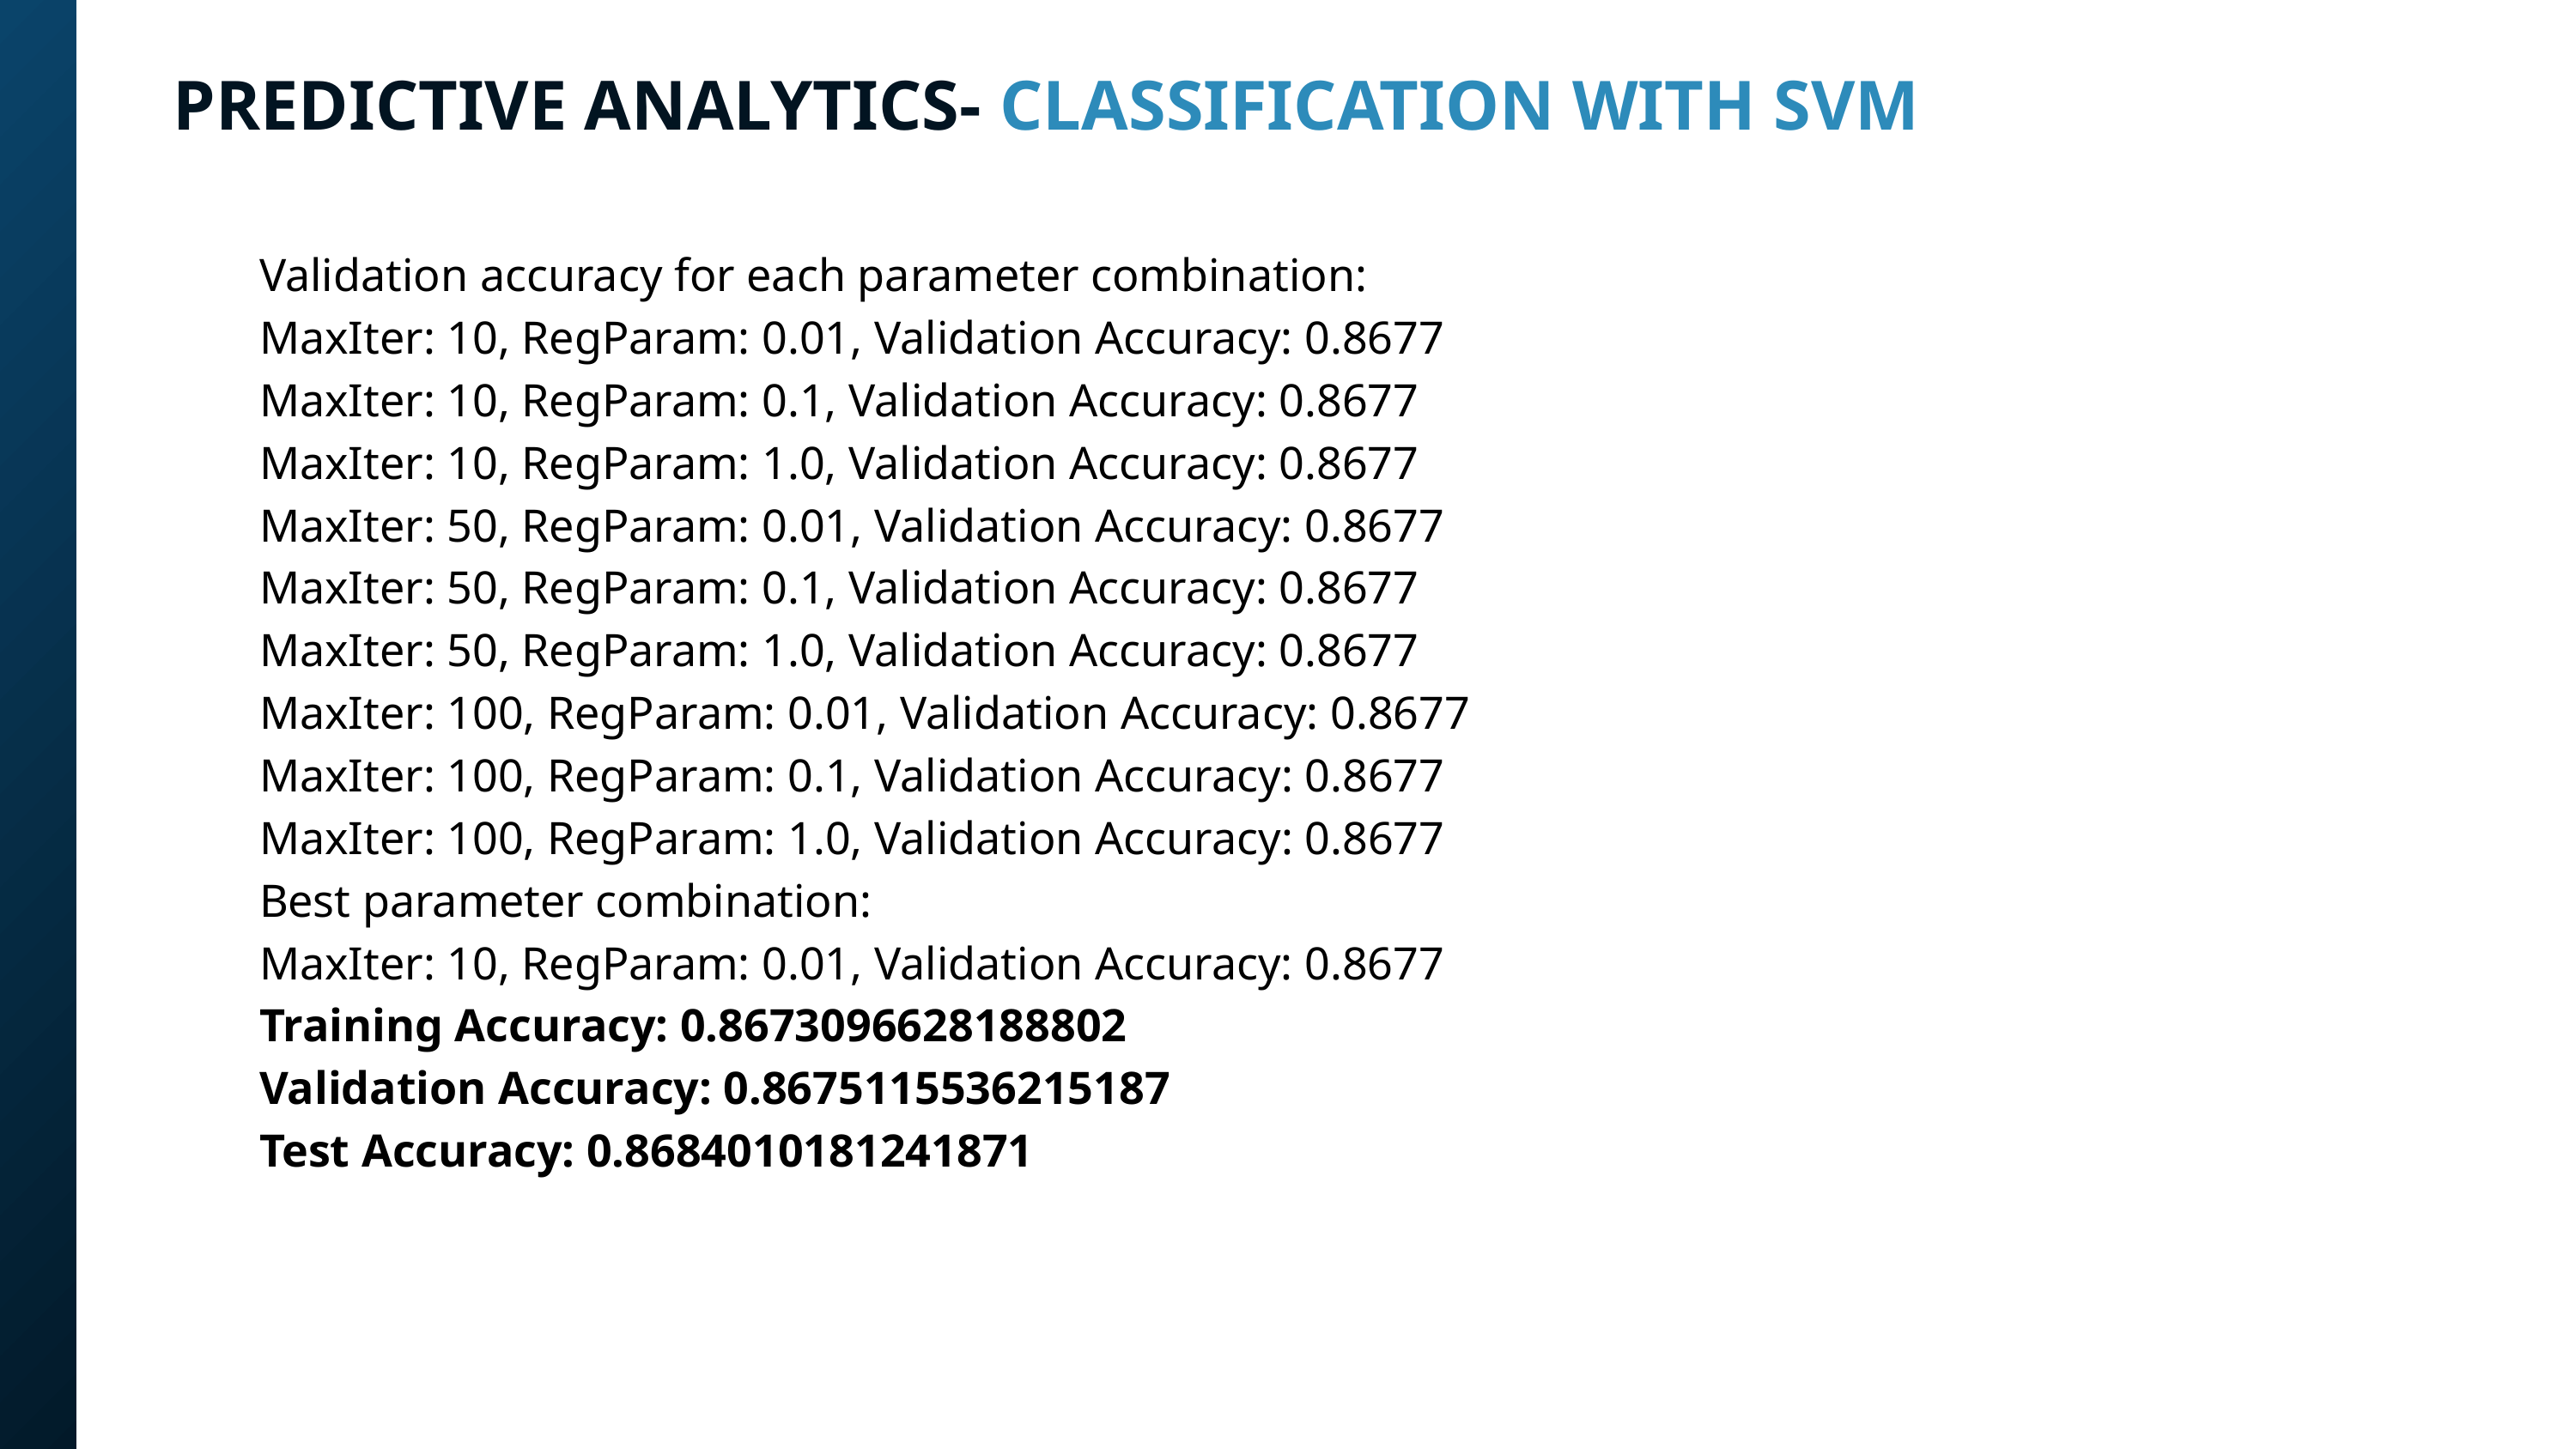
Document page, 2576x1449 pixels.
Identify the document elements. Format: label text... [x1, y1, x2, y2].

text_box Validation accuracy for each parameter combination: MaxIter: 10, RegParam: 0.01, Validation Accuracy: 0.8677 MaxIter: 10, RegParam: 0.1, Validation Accuracy: 0.8677 MaxIter: 10, RegParam: 1.0, Validation Accuracy: 0.8677 MaxIter: 50, RegParam: 0.01, Validation Accuracy: 0.8677 MaxIter: 50, RegParam: 0.1, Validation Accuracy: 0.8677 MaxIter: 50, RegParam: 1.0, Validation Accuracy: 0.8677 MaxIter: 100, RegParam: 0.01, Validation Accuracy: 0.8677 MaxIter: 100, RegParam: 0.1, Validation Accuracy: 0.8677 MaxIter: 100, RegParam: 1.0, Validation Accuracy: 0.8677 Best parameter combination: MaxIter: 10, RegParam: 0.01, Validation Accuracy: 0.8677 Training Accuracy: 0.8673096628188802 Validation Accuracy: 0.8675115536215187 Test Accuracy: 0.8684010181241871 [259, 238, 1886, 1240]
text_box PREDICTIVE ANALYTICS- CLASSIFICATION WITH SVM [144, 48, 1948, 144]
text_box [0, 0, 76, 1449]
